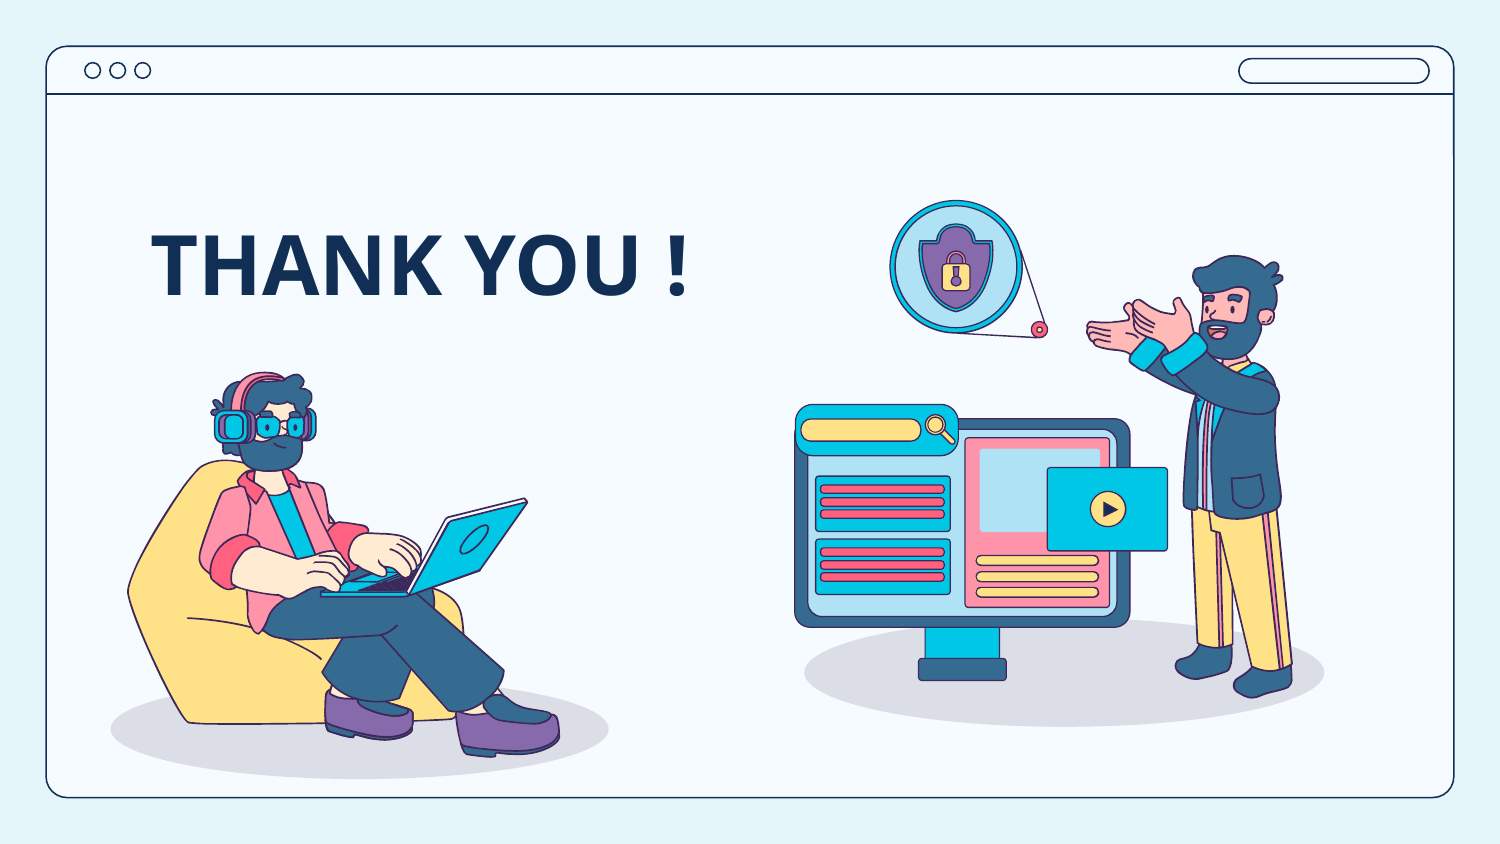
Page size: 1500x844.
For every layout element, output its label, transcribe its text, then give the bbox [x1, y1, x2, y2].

title THANK YOU ! [135, 97, 788, 327]
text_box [110, 371, 609, 780]
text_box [793, 199, 1325, 727]
